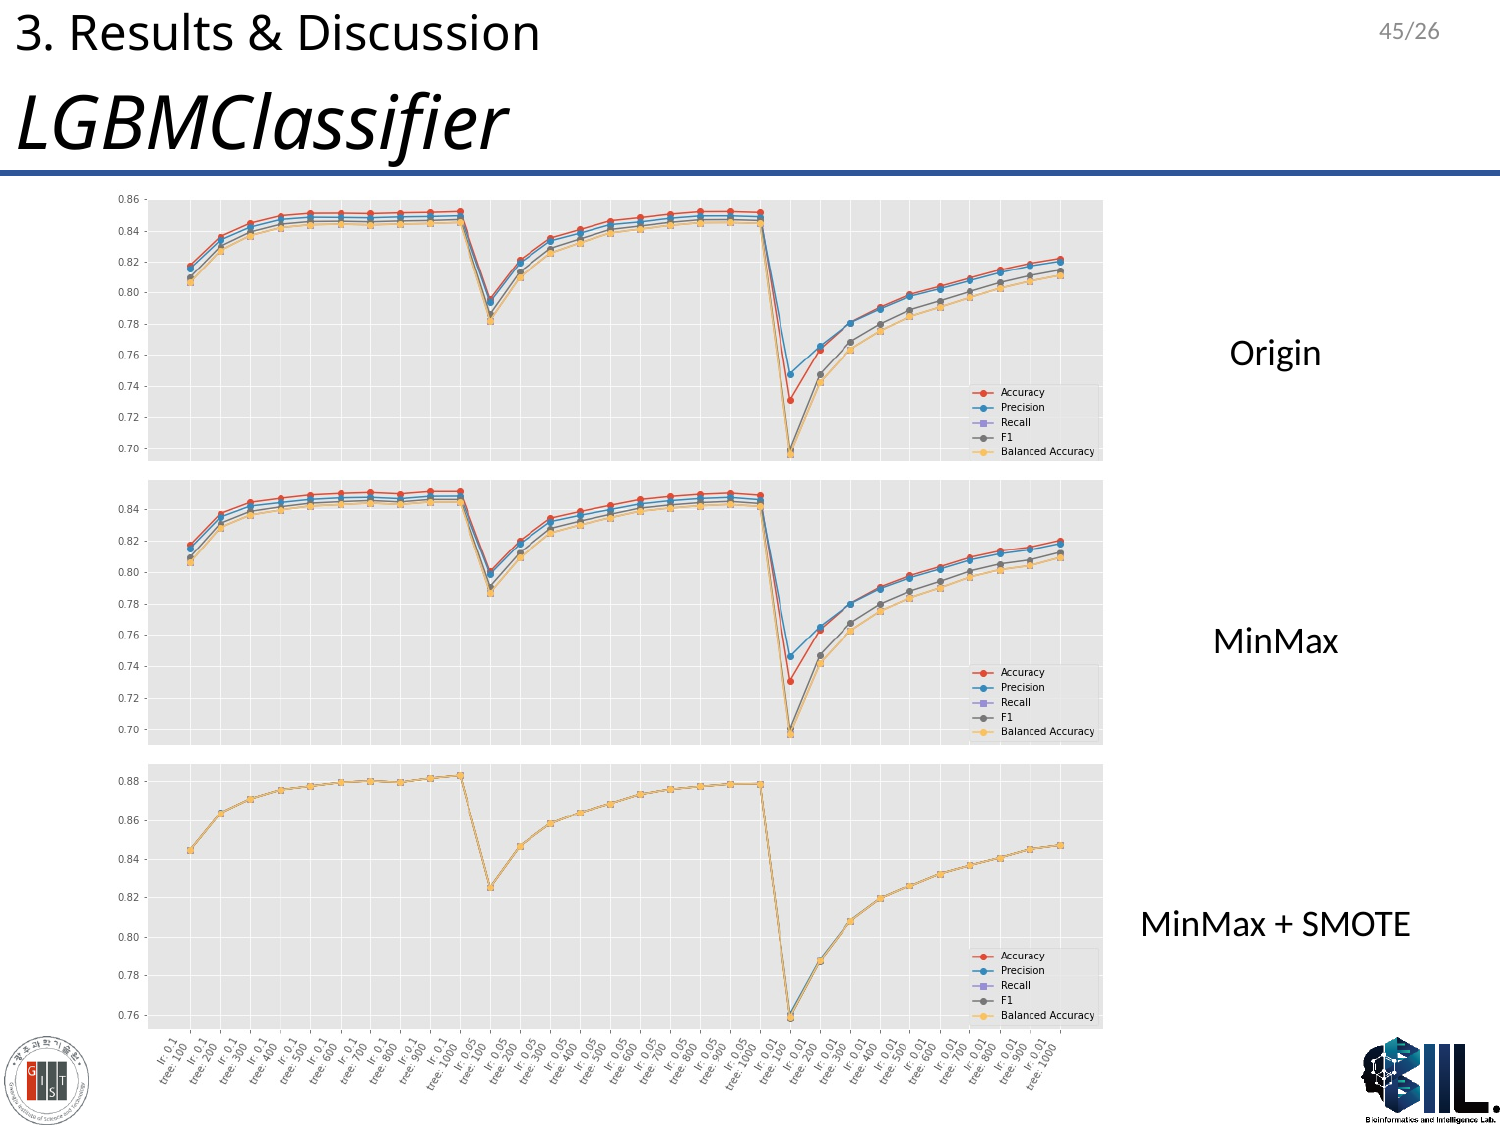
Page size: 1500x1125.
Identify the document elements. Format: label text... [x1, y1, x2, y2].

picture [1361, 1037, 1500, 1125]
picture [4, 1036, 89, 1125]
picture [92, 181, 1156, 1100]
text_box LGBMClassifier [0, 176, 1238, 183]
text_box LGBMClassifier [0, 68, 1238, 170]
text_box MinMax + SMOTE [1156, 892, 1455, 952]
text_box Origin [1156, 320, 1455, 380]
slide_number 45/26 [1117, 0, 1455, 60]
text_box MinMax [1156, 608, 1455, 669]
title 3. Results & Discussion [0, 0, 602, 68]
